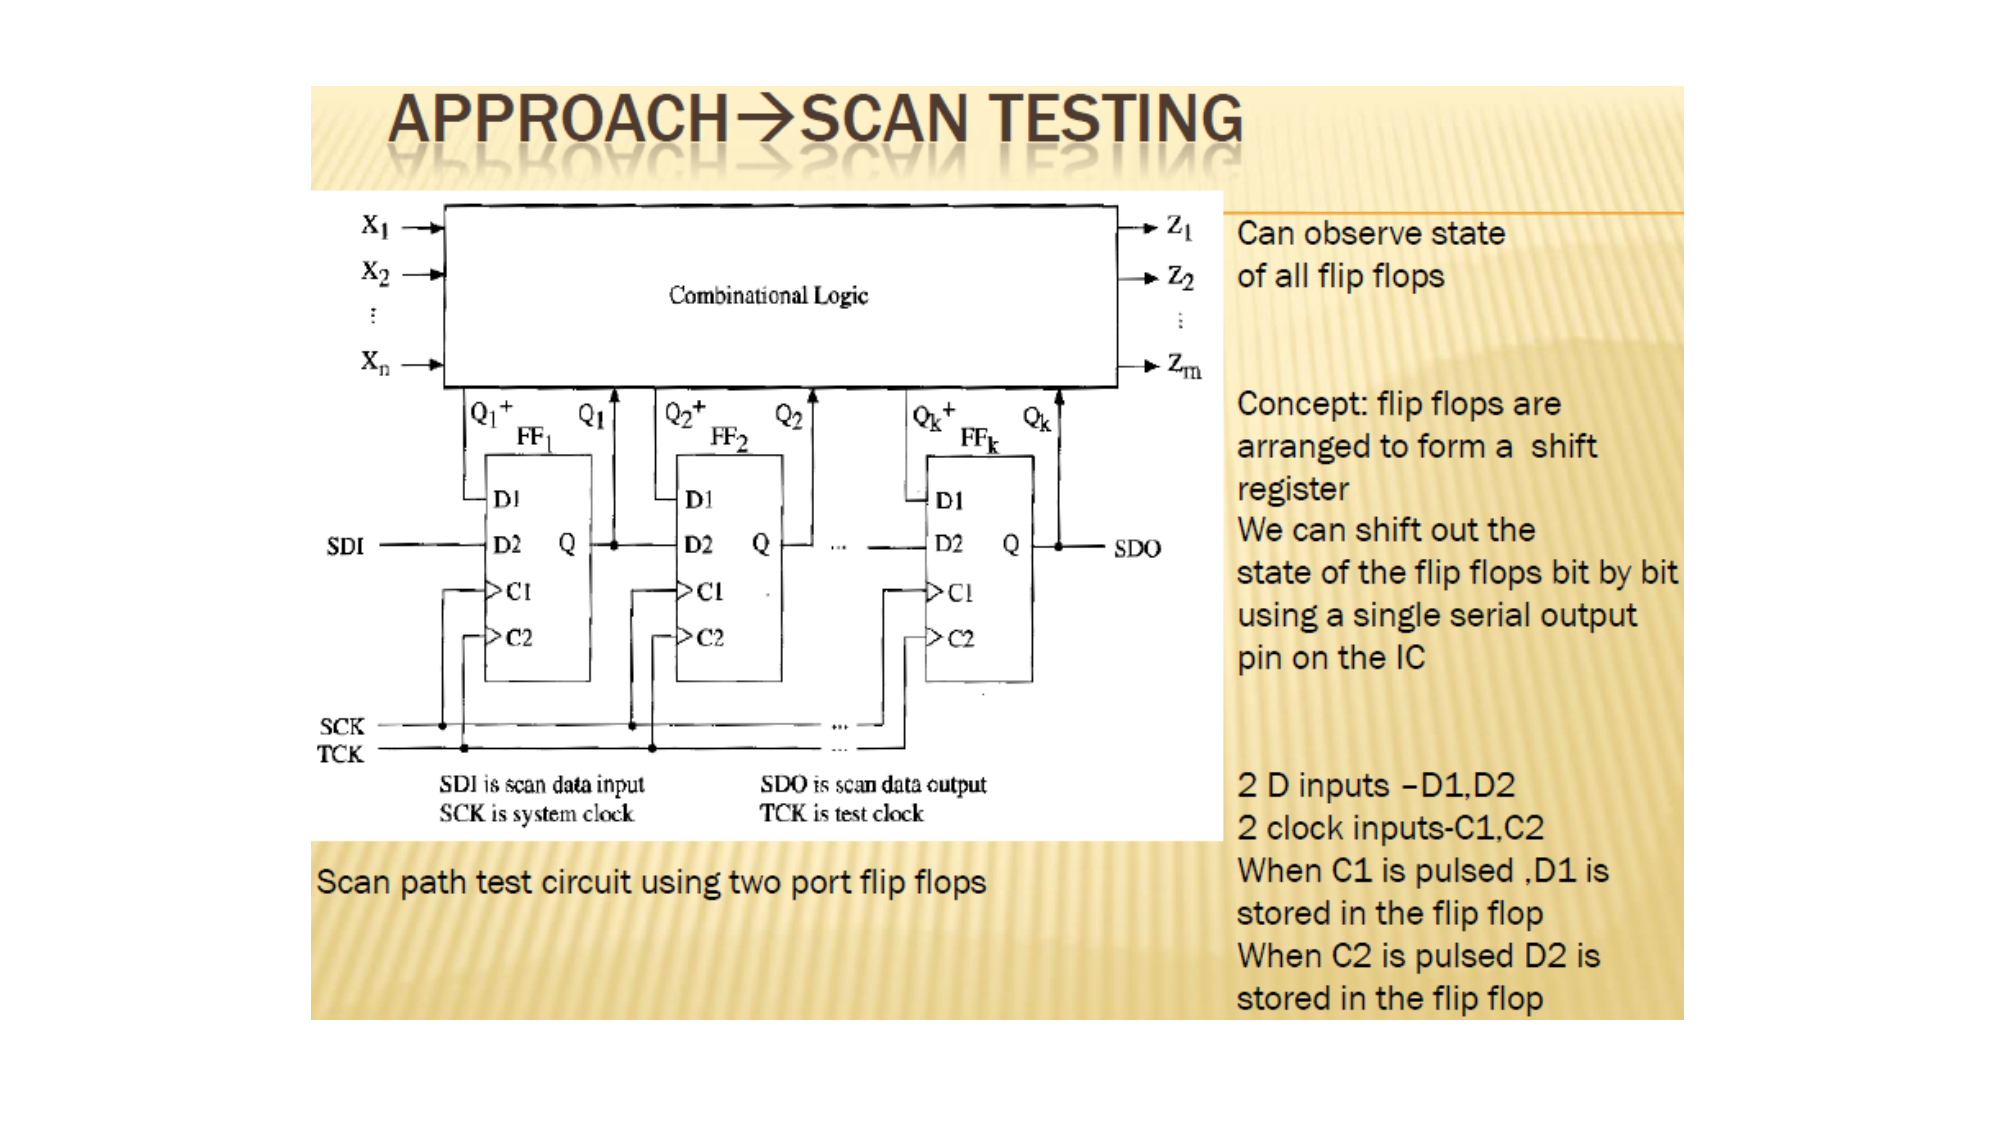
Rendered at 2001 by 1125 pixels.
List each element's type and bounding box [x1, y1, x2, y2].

picture [311, 86, 1684, 1020]
